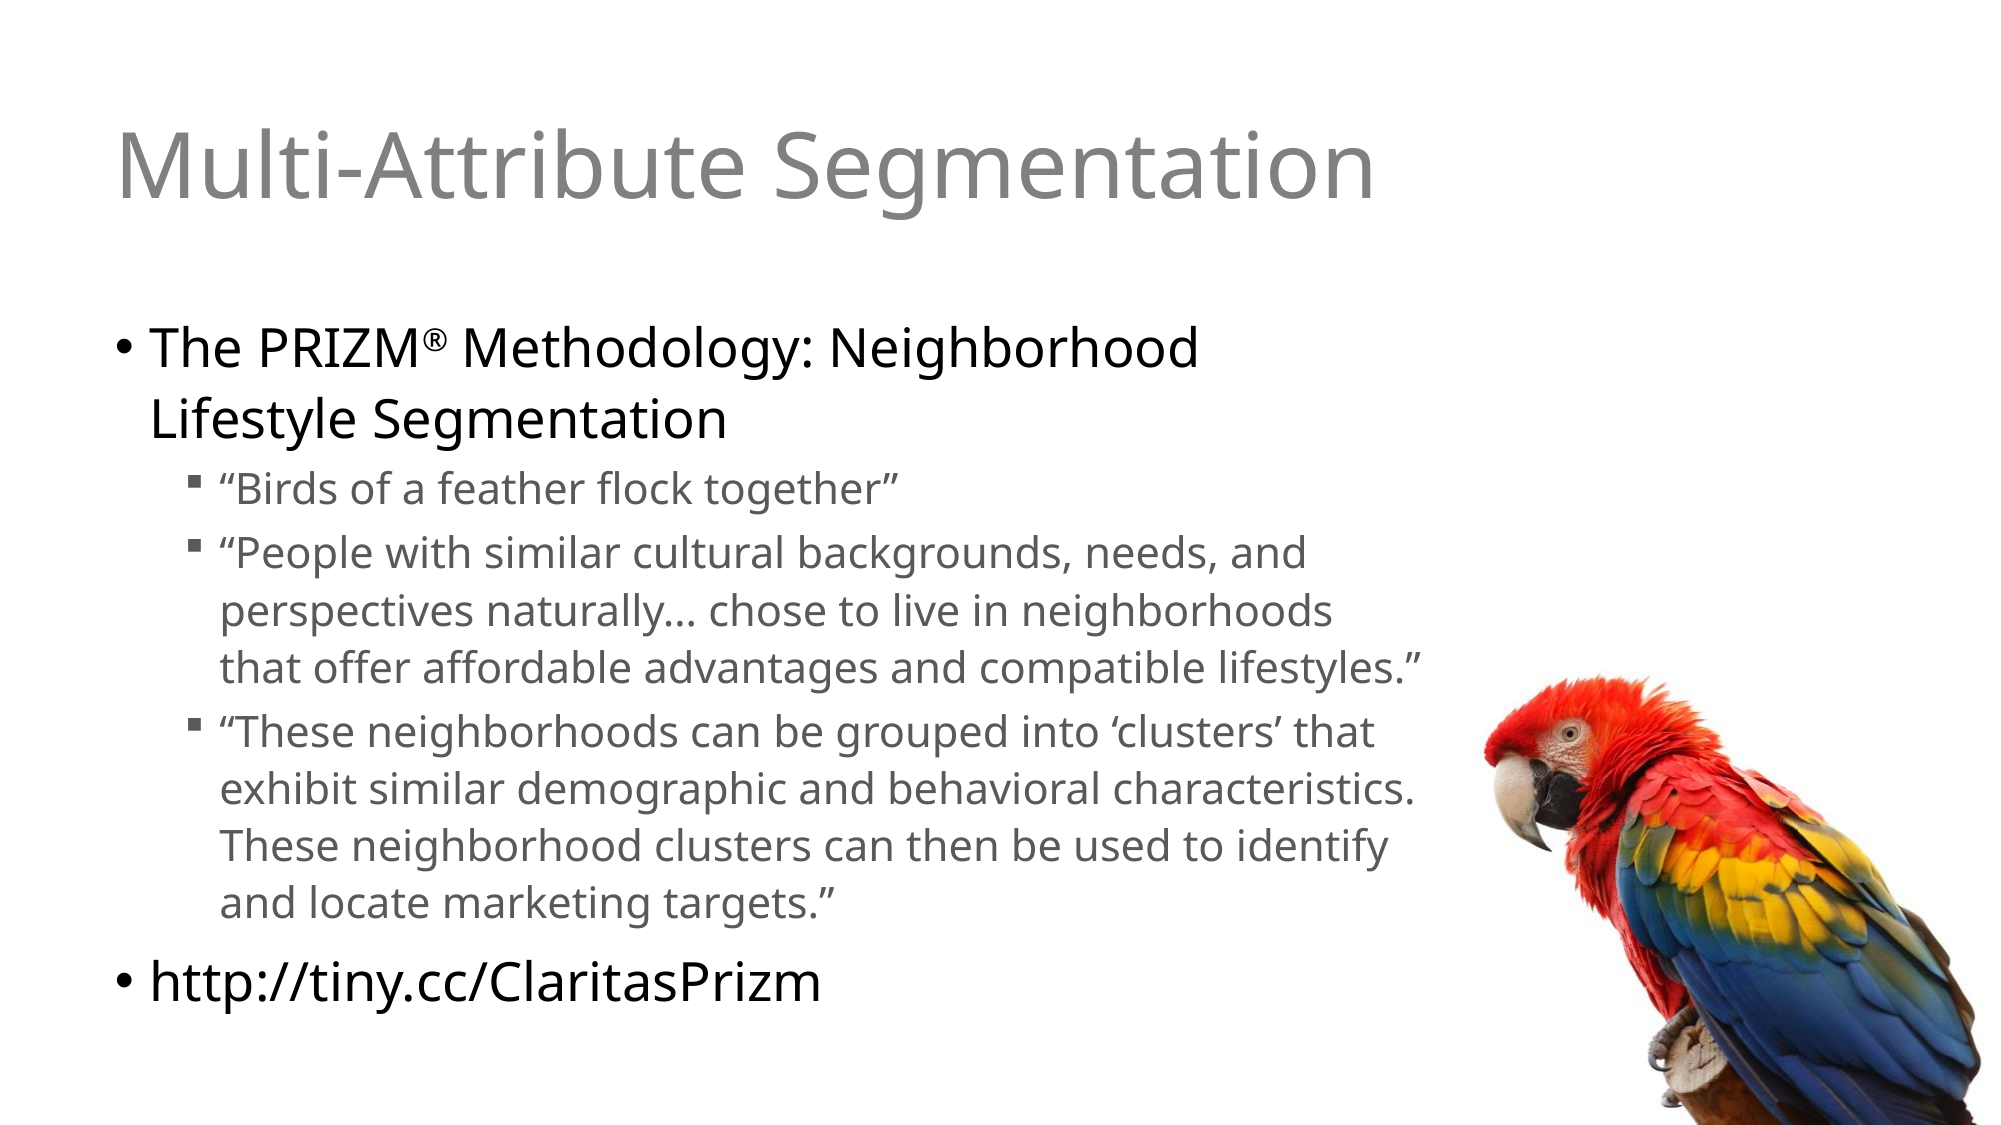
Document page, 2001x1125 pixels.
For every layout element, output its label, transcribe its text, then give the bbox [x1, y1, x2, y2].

title Multi-Attribute Segmentation [99, 59, 1900, 278]
list The PRIZM® Methodology: Neighborhood Lifestyle Segmentation “Birds of a feather flock together” “People with similar cultural backgrounds, needs, and perspectives naturally… chose to live in neighborhoods that offer affordable advantages and compatible lifestyles.” “These neighborhoods can be grouped into ‘clusters’ that exhibit similar demographic and behavioral characteristics. These neighborhood clusters can then be used to identify and locate marketing targets.” http://tiny.cc/ClaritasPrizm [99, 299, 1438, 1063]
picture [1468, 656, 2000, 1125]
